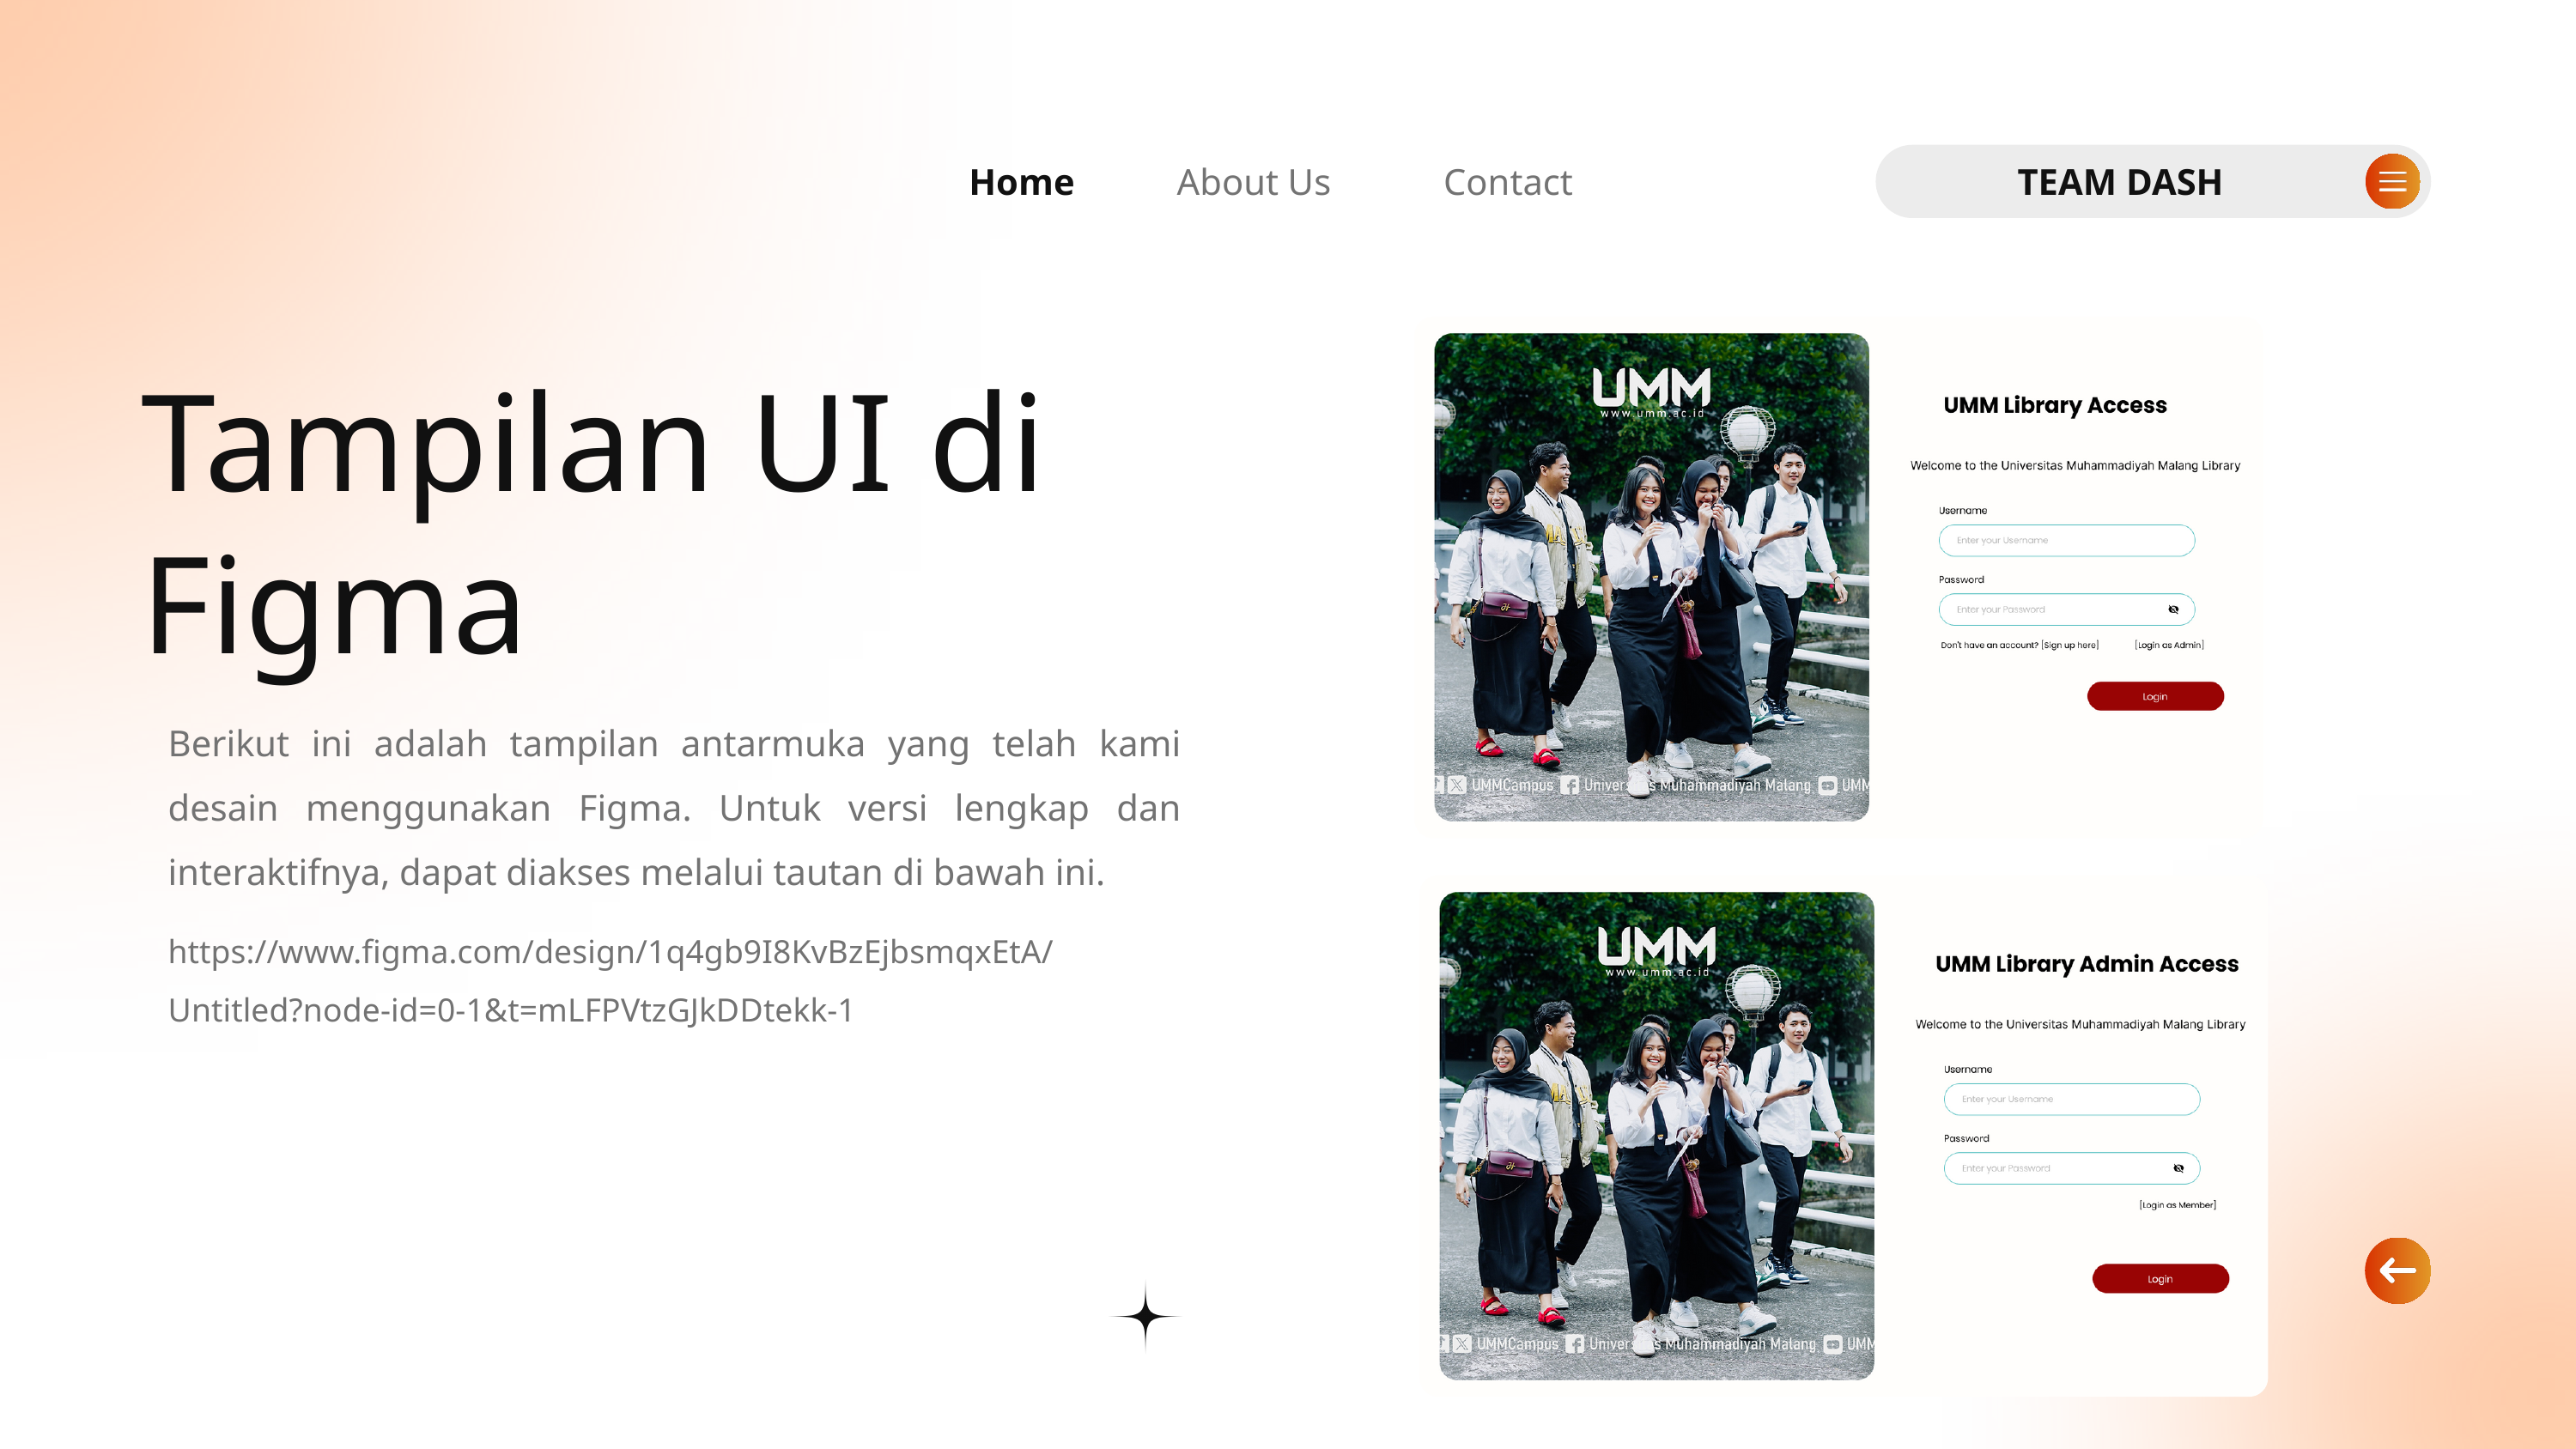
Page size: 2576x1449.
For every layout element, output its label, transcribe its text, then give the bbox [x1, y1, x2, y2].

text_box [1419, 875, 2269, 1397]
text_box [1108, 1279, 1183, 1355]
text_box Contact [1376, 152, 1641, 203]
text_box Berikut ini adalah tampilan antarmuka yang telah kami desain menggunakan Figma. Untuk versi lengkap dan interaktifnya, dapat diakses melalui tautan di bawah ini. [167, 699, 1182, 893]
text_box [1939, 790, 2576, 1449]
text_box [1413, 316, 2263, 839]
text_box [1875, 144, 2432, 219]
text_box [2364, 1237, 2432, 1304]
text_box About Us [1122, 152, 1376, 203]
text_box Tampilan UI di Figma [141, 355, 1251, 681]
text_box [0, 0, 1020, 1059]
text_box https://www.figma.com/design/1q4gb9I8KvBzEjbsmqxEtA/Untitled?node-id=0-1&t=mLFPVtzGJkDDtekk-1 [167, 912, 1146, 1028]
text_box Home [935, 152, 1109, 203]
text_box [2365, 154, 2421, 209]
